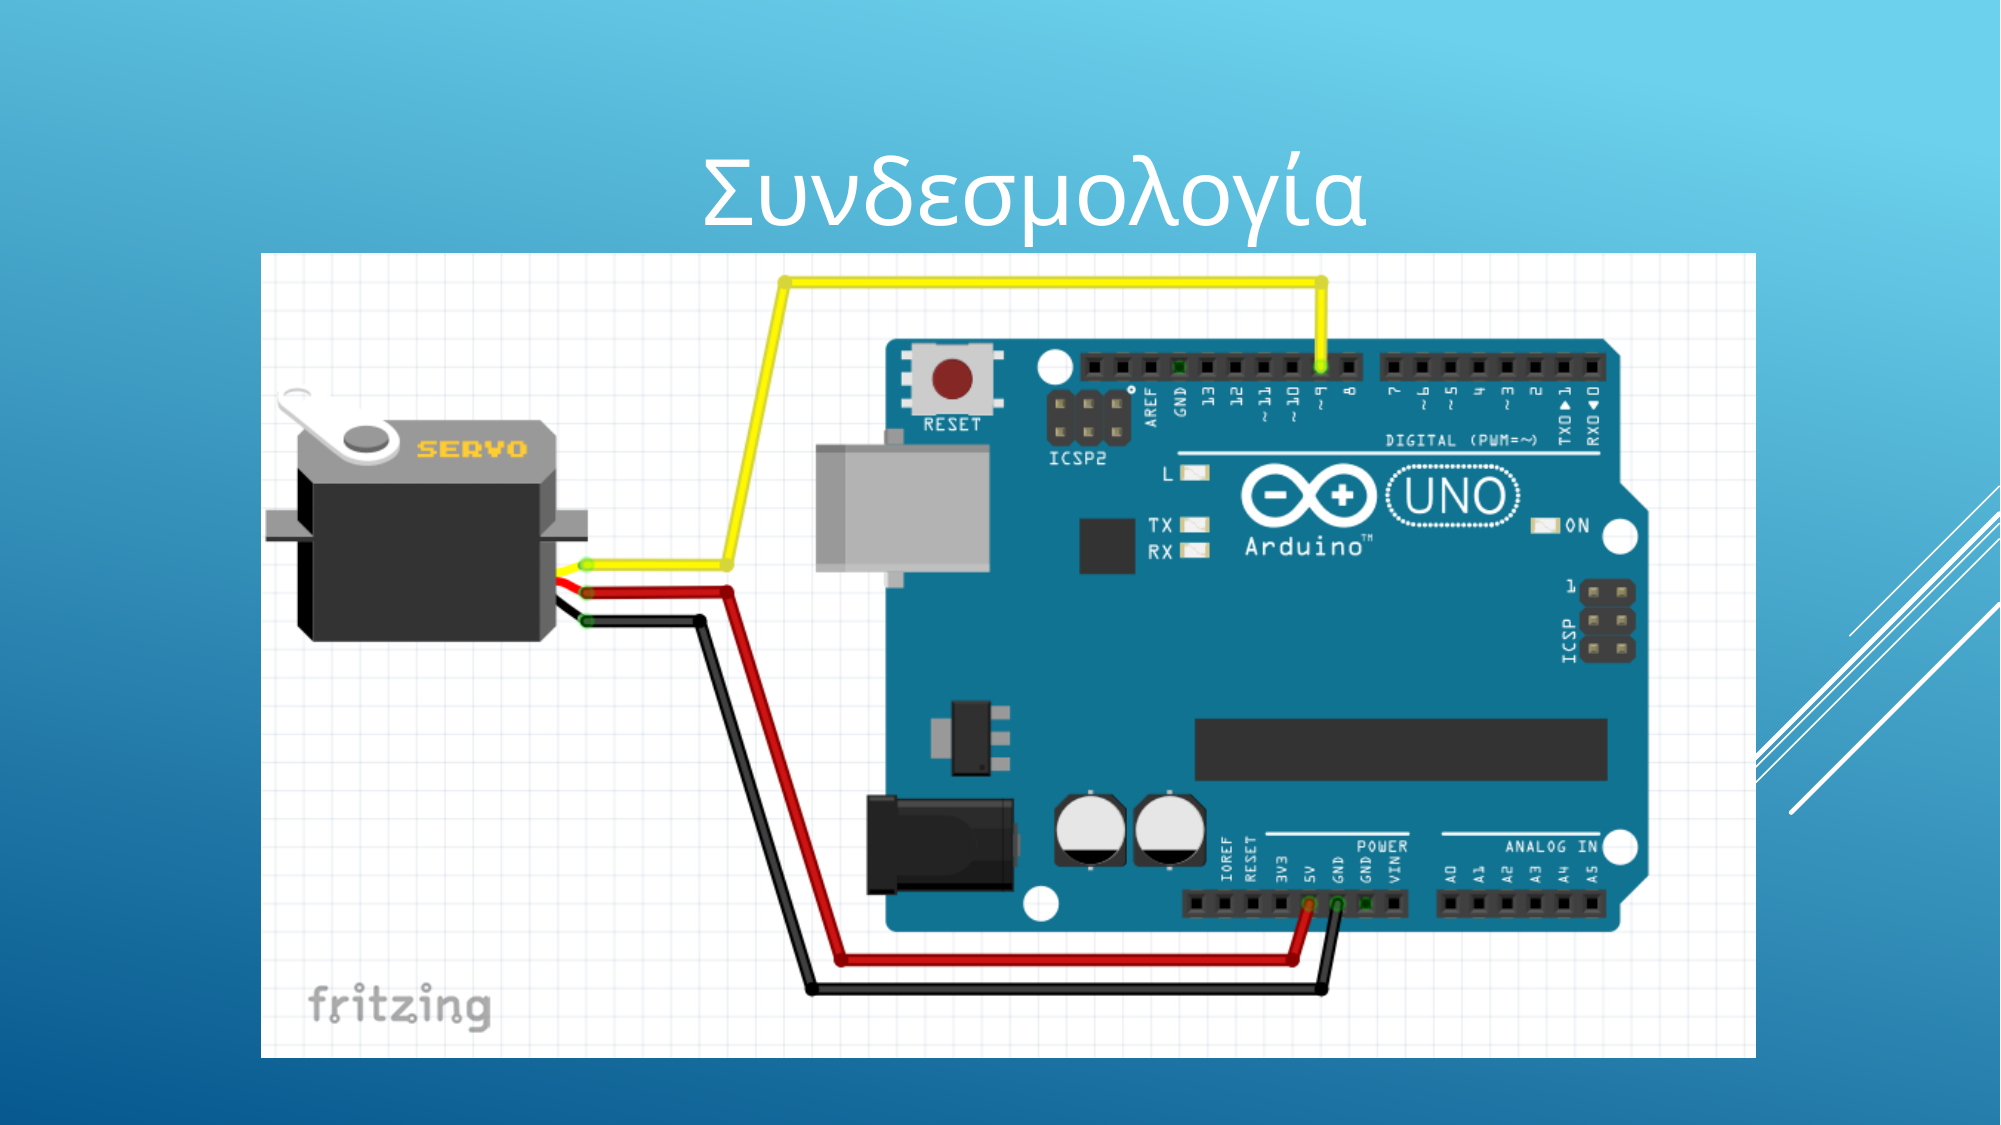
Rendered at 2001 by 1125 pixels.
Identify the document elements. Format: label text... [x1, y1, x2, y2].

picture [260, 252, 1756, 1059]
text_box Συνδεσμολογία [687, 126, 1408, 252]
